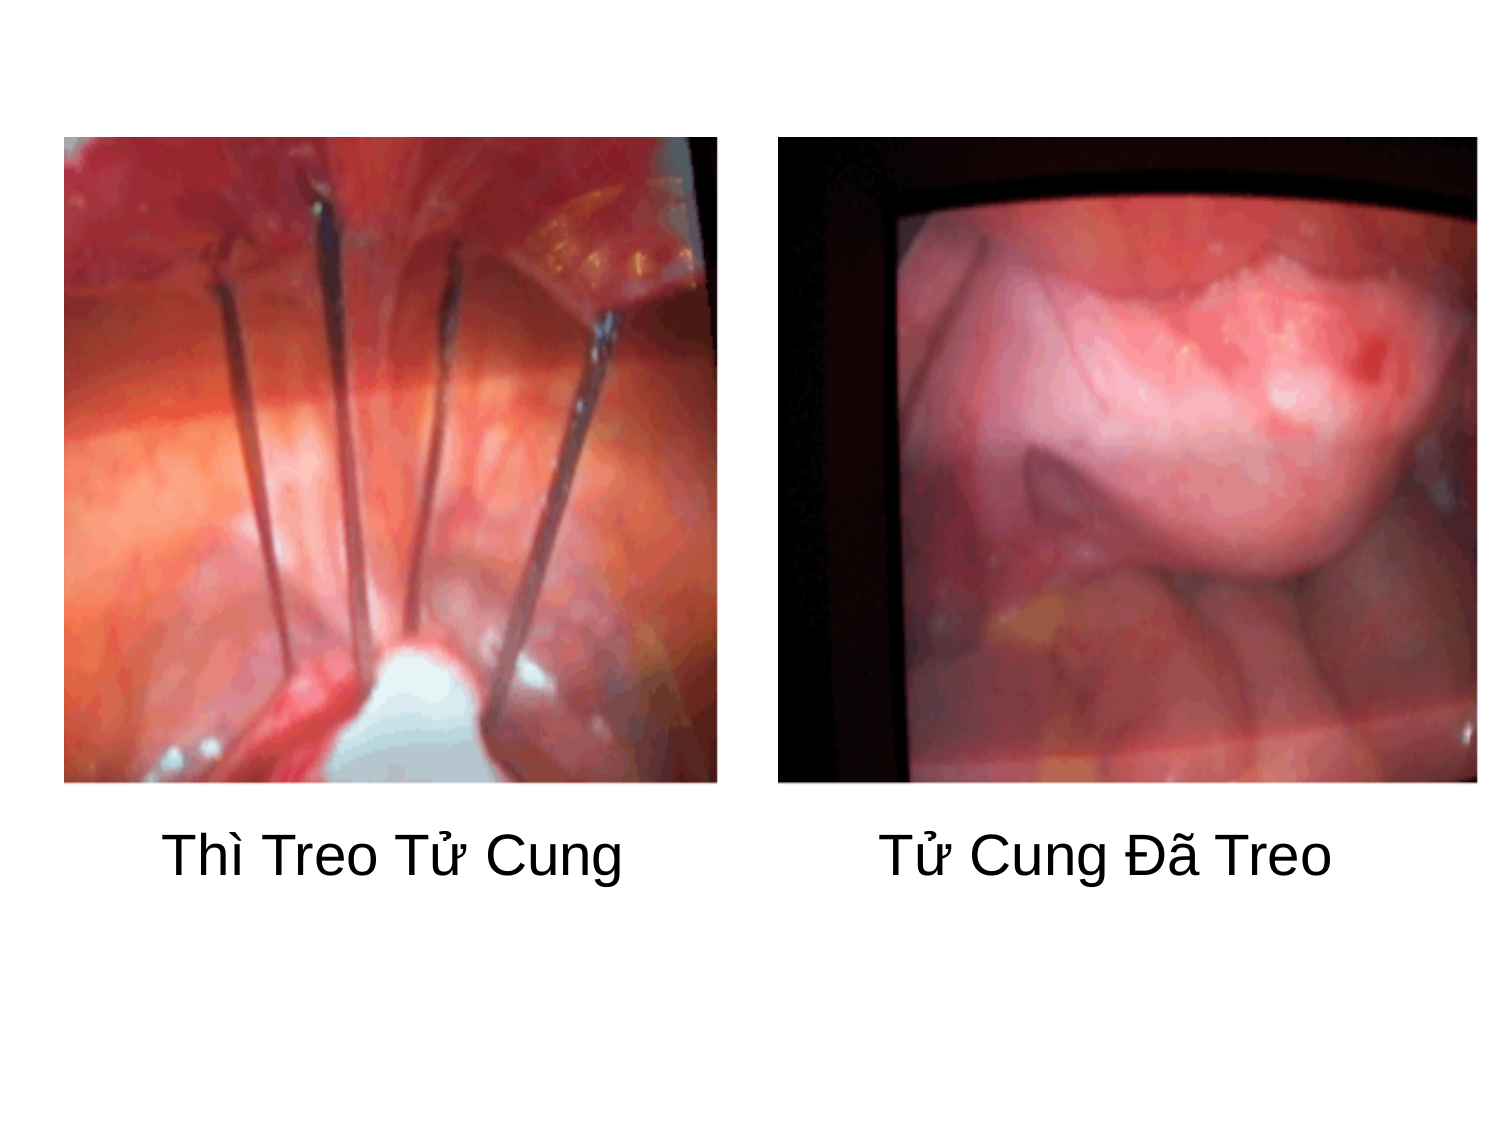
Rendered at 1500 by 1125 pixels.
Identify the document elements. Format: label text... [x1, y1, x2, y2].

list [64, 137, 723, 788]
text_box Tử Cung Đã Treo [864, 810, 1396, 895]
picture [778, 137, 1481, 788]
text_box Thì Treo Tử Cung [138, 810, 649, 895]
